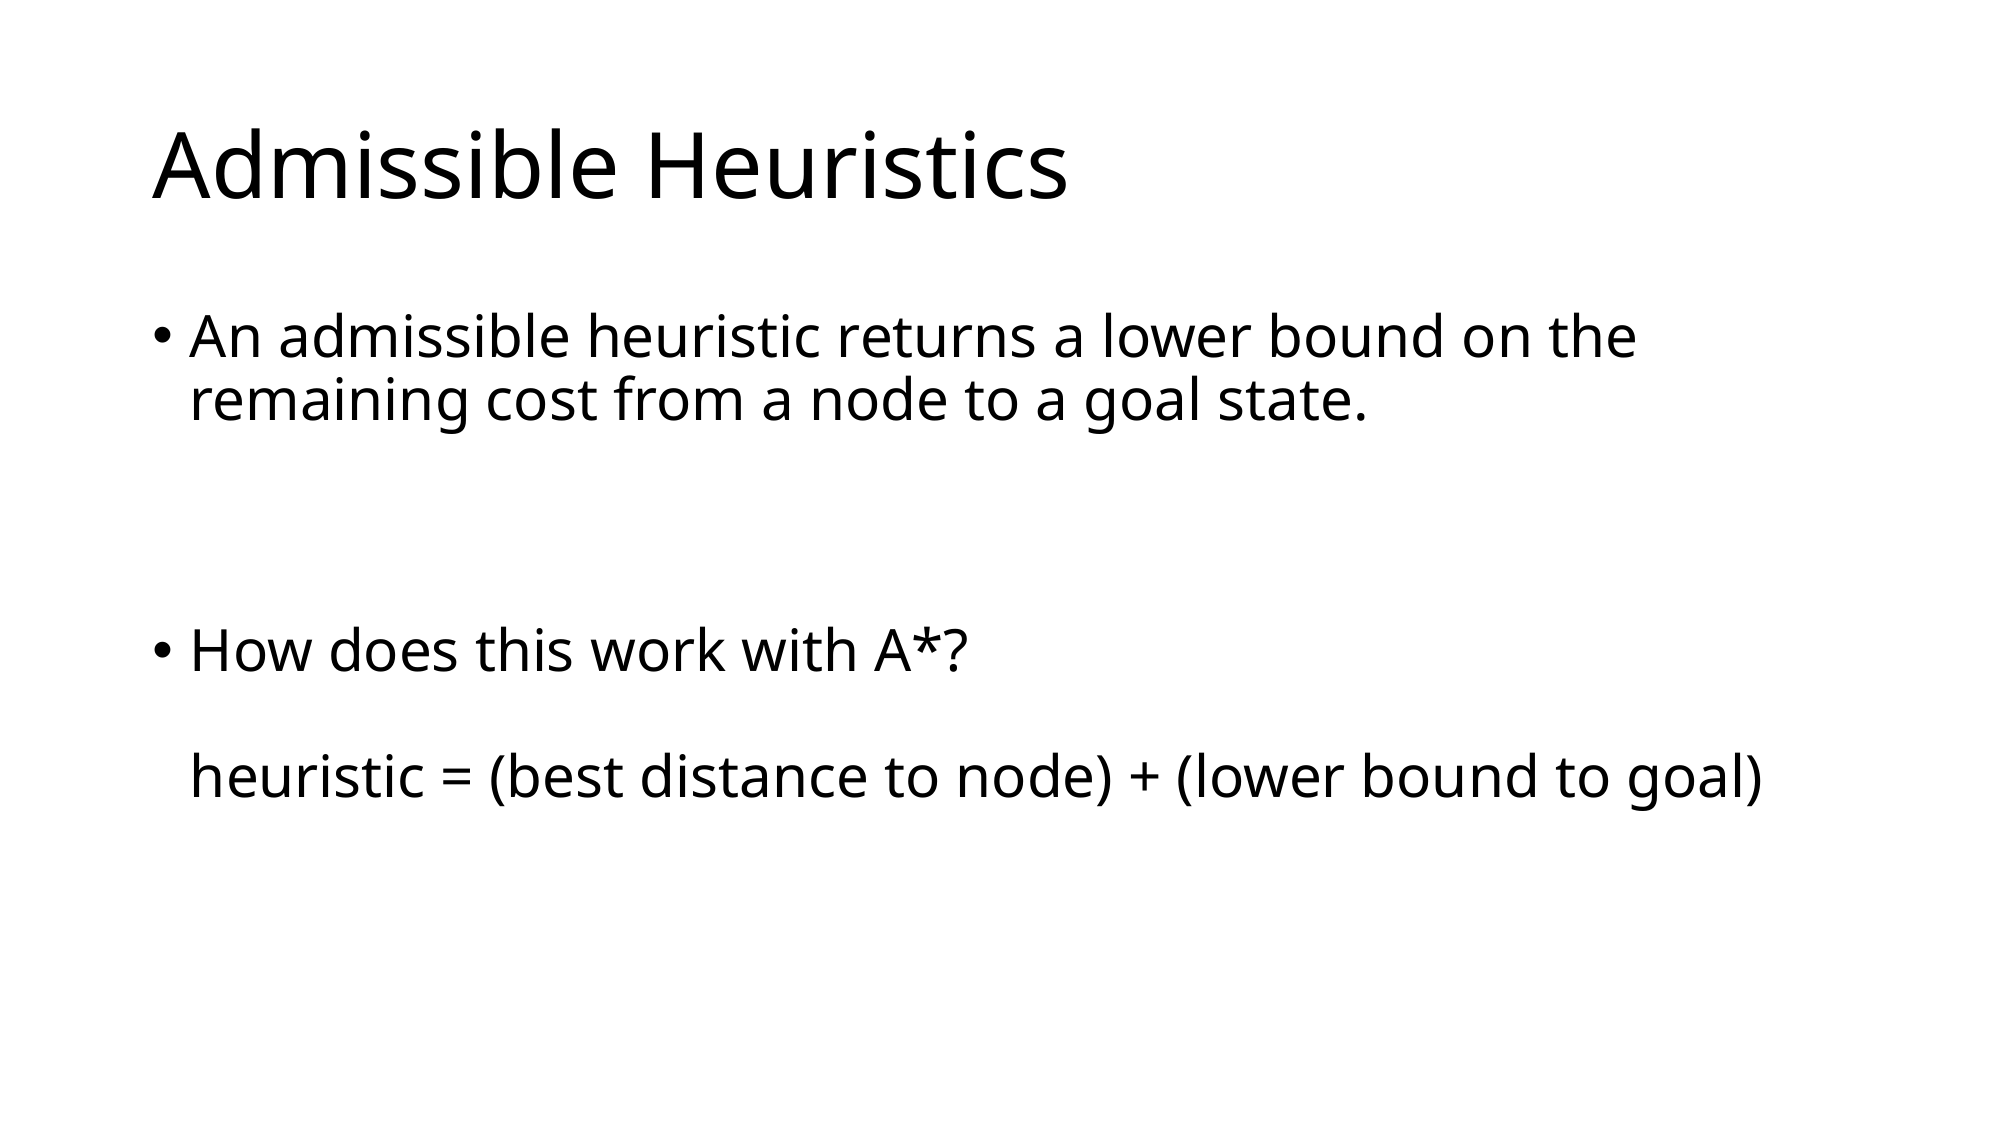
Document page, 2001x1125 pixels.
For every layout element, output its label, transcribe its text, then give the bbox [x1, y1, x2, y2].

title Admissible Heuristics [137, 59, 1863, 278]
list An admissible heuristic returns a lower bound on the remaining cost from a node to a goal state. How does this work with A*? heuristic = (best distance to node) + (lower bound to goal) [137, 299, 1863, 1014]
